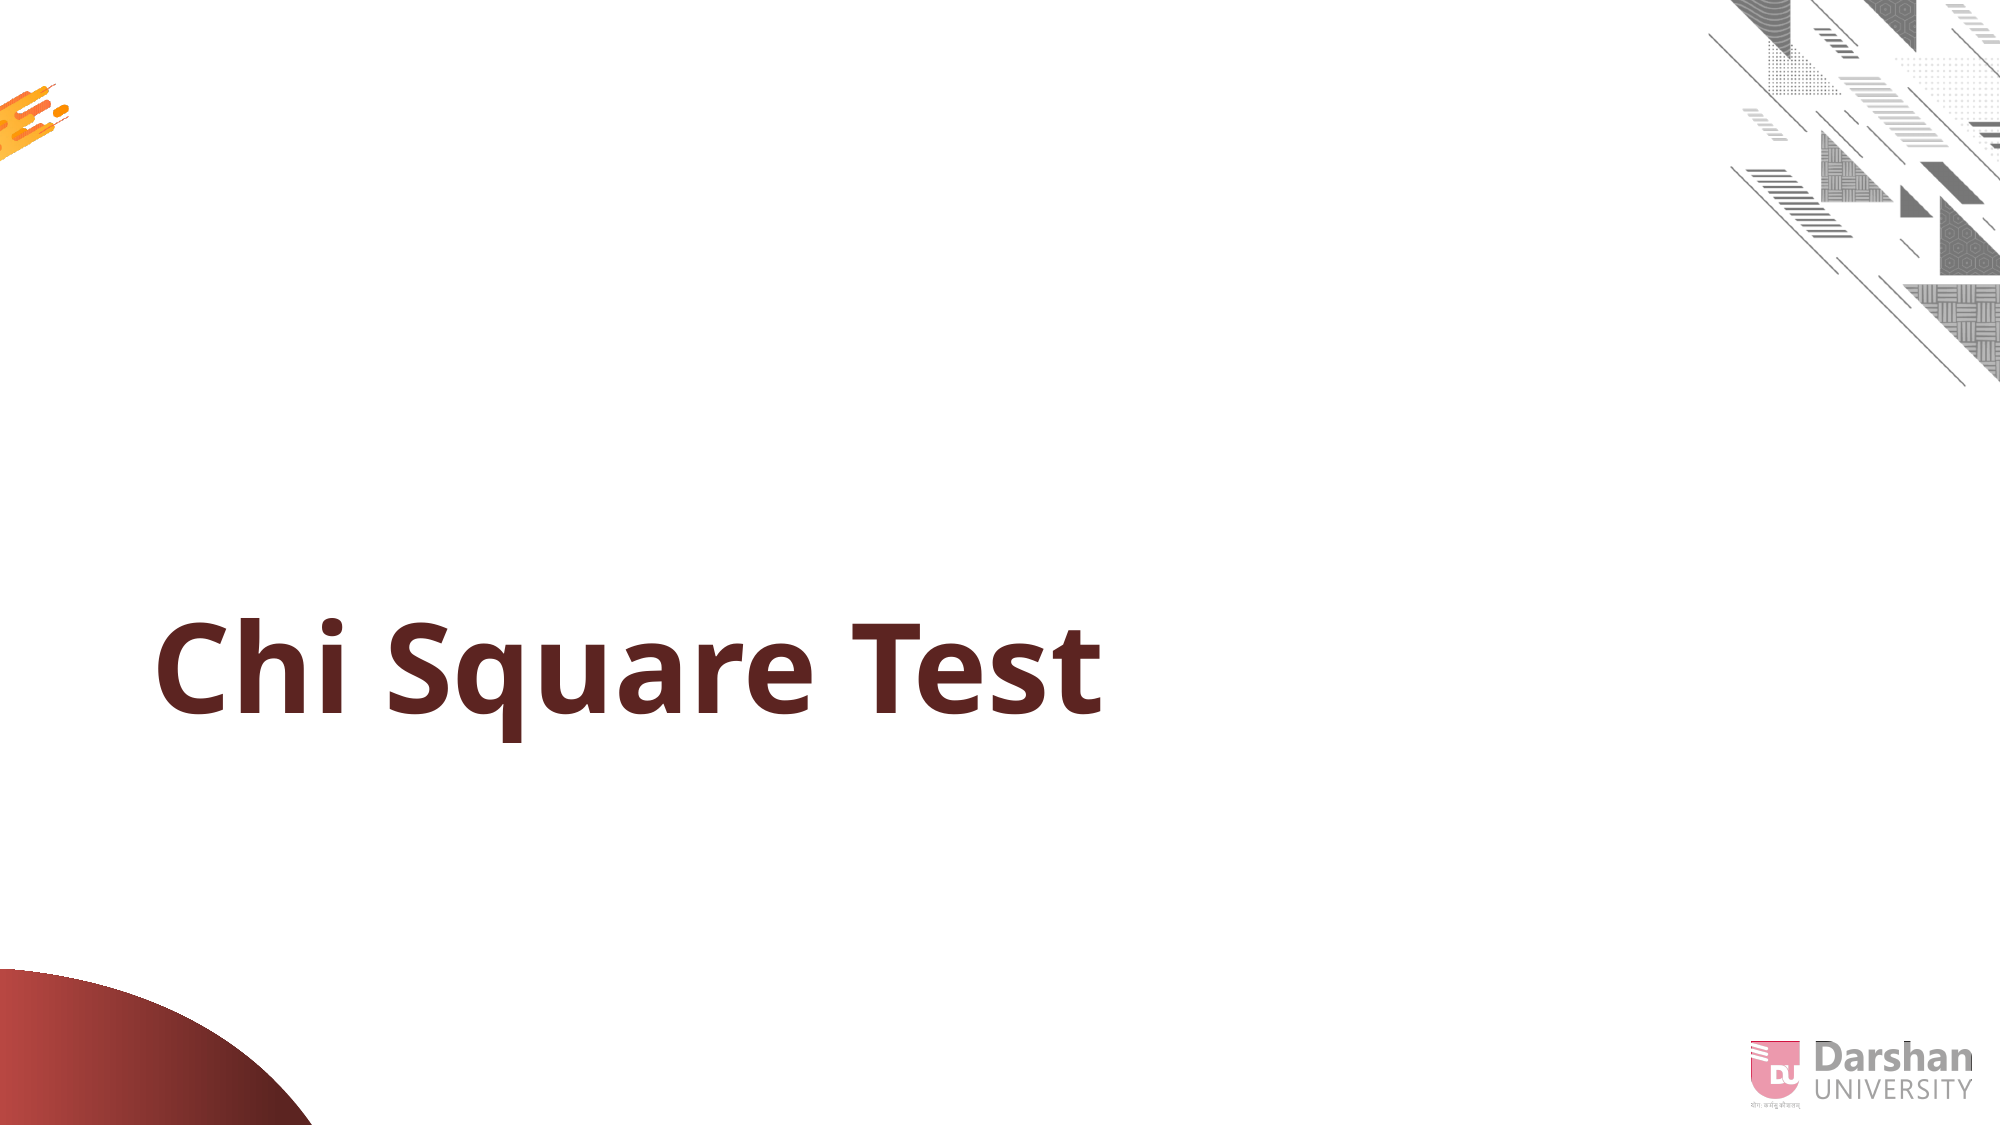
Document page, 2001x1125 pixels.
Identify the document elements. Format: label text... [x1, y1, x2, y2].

table_header Mean [1751, 1041, 1972, 1109]
picture [0, 65, 90, 193]
title Chi Square Test [136, 280, 1862, 749]
